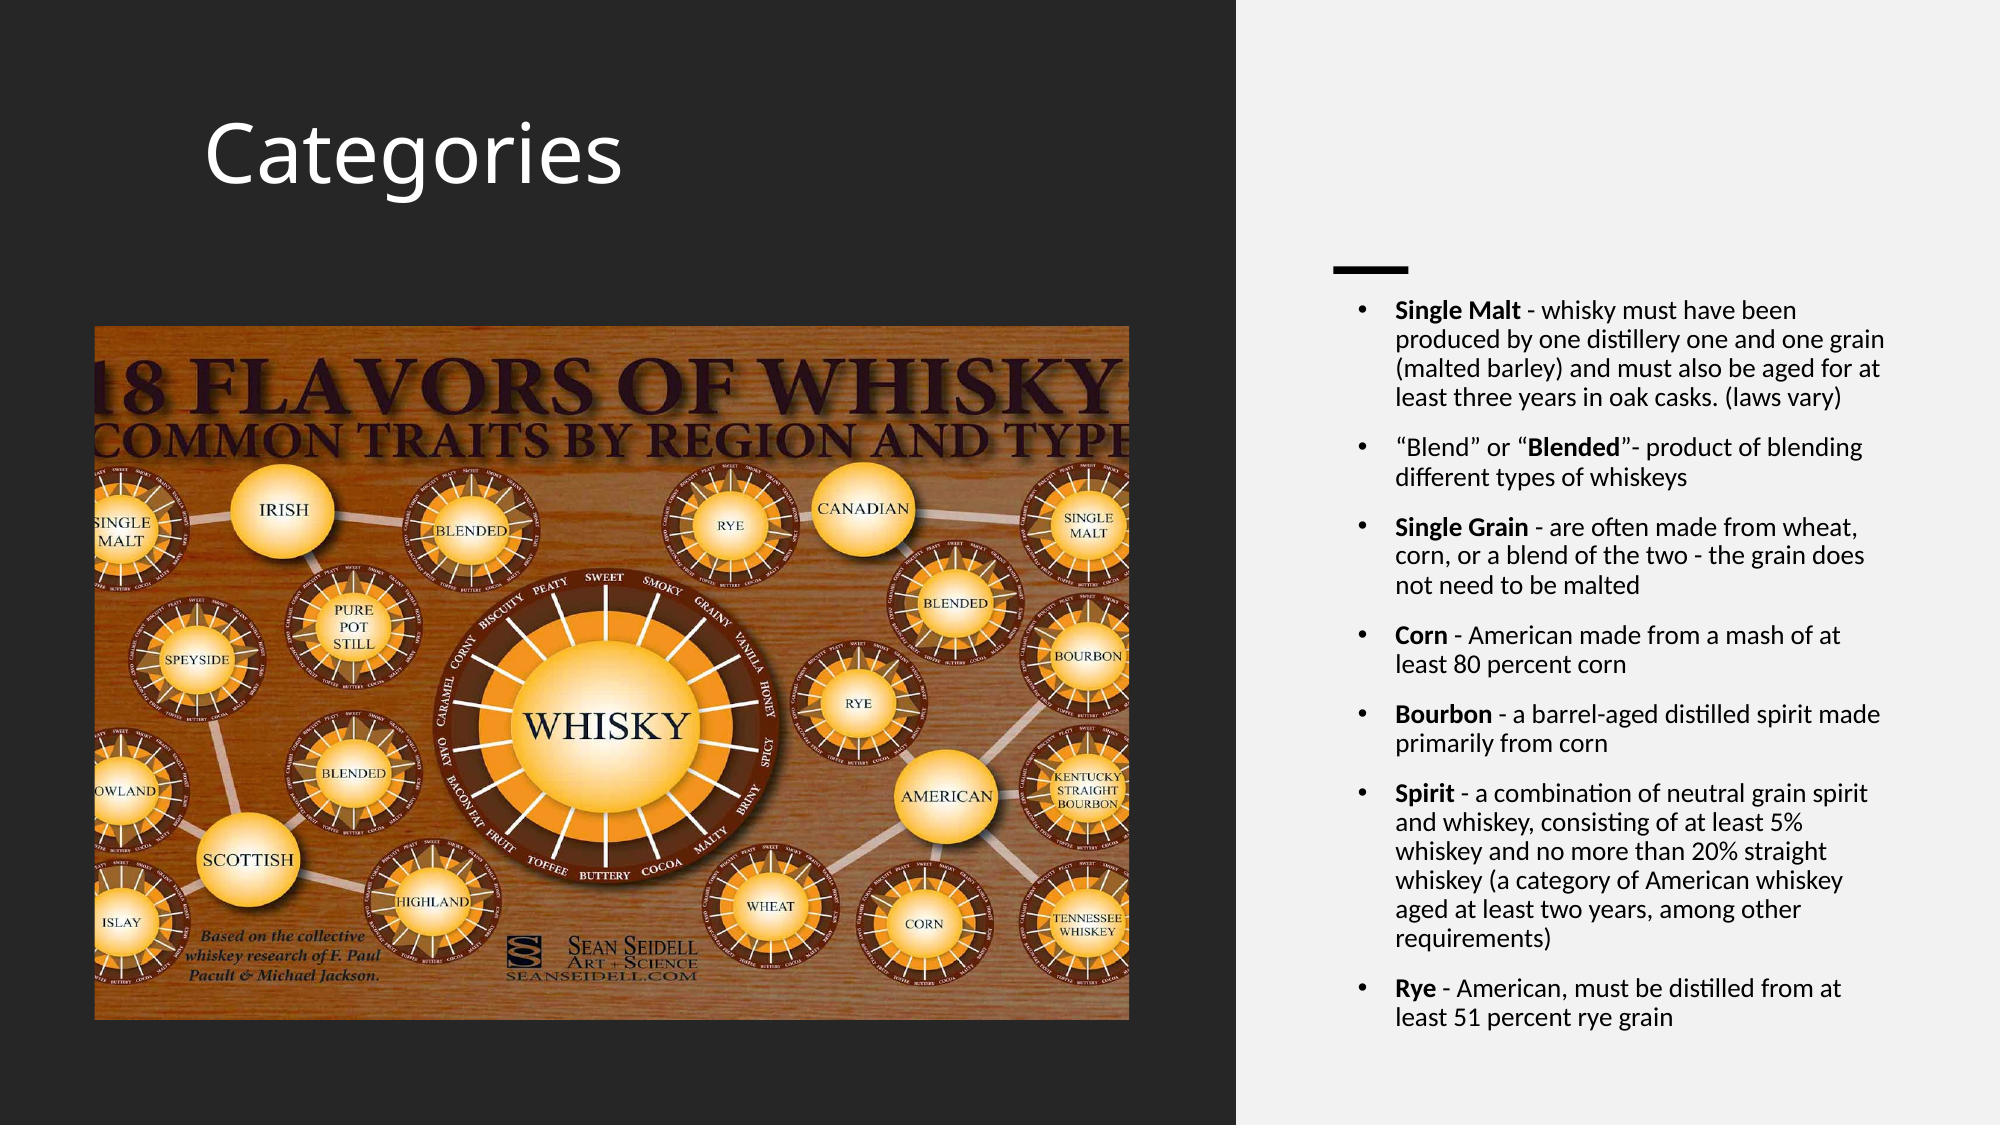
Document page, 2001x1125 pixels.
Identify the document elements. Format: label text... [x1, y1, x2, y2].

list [94, 326, 1130, 1020]
text_box [0, 0, 1235, 1125]
text_box [1235, 0, 2000, 1125]
text_box [1332, 265, 1409, 275]
list Single Malt - whisky must have been produced by one distillery one and one grain (malted barley) and must also be aged for at least three years in oak casks. (laws vary) “Blend” or “Blended”- product of blending different types of whiskeys Single Grain - are often made from wheat, corn, or a blend of the two - the grain does not need to be malted Corn - American made from a mash of at least 80 percent corn Bourbon - a barrel-aged distilled spirit made primarily from corn Spirit - a combination of neutral grain spirit and whiskey, consisting of at least 5% whiskey and no more than 20% straight whiskey (a category of American whiskey aged at least two years, among other requirements) Rye - American, must be distilled from at least 51 percent rye grain [1333, 288, 1906, 1086]
title Categories [188, 104, 1000, 313]
